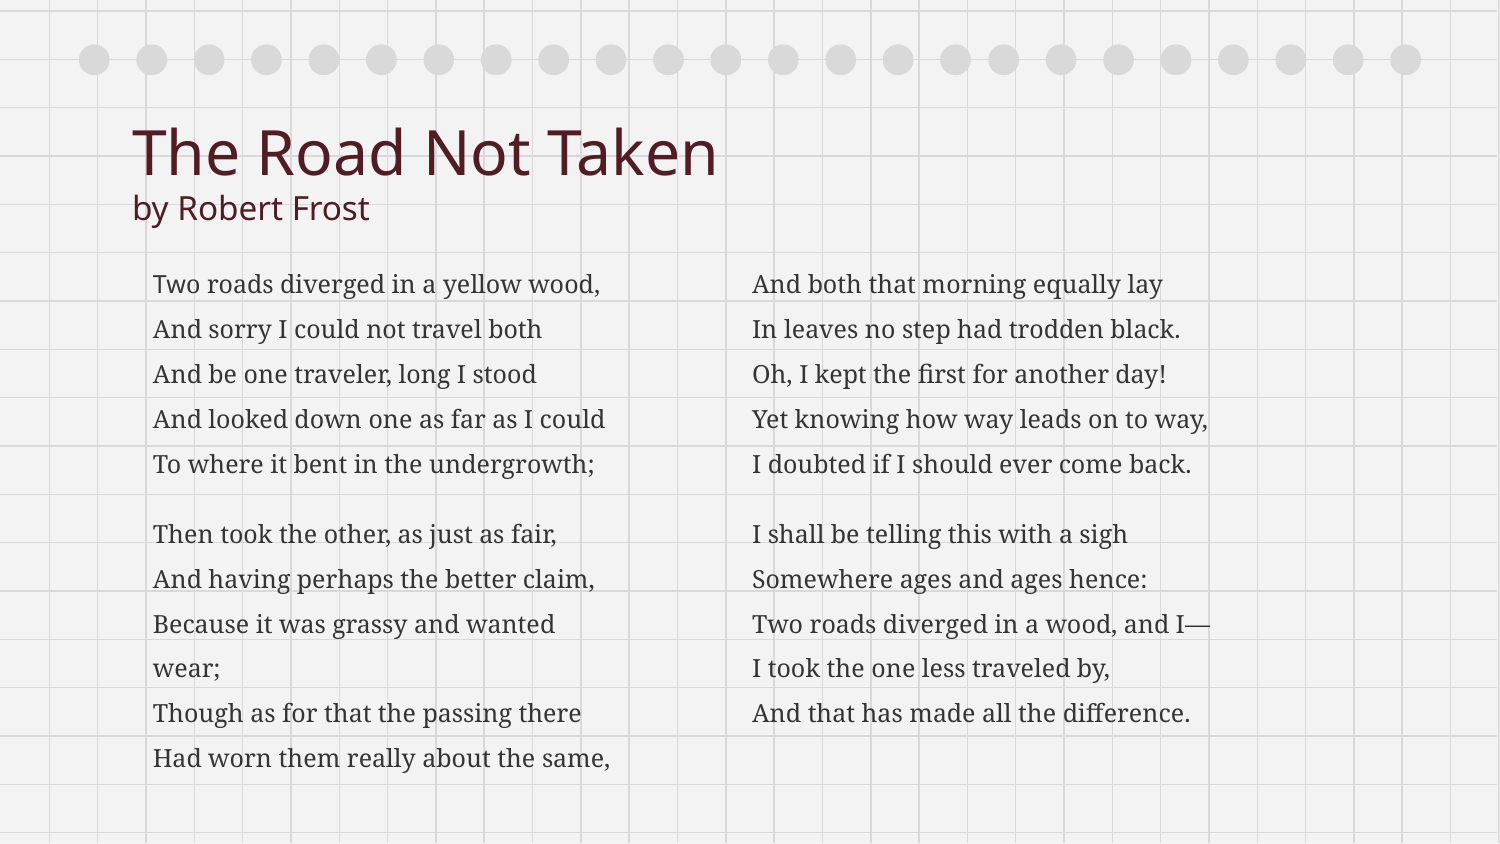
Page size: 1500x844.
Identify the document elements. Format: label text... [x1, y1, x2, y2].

list Two roads diverged in a yellow wood, And sorry I could not travel both And be one traveler, long I stood And looked down one as far as I could To where it bent in the undergrowth; Then took the other, as just as fair, And having perhaps the better claim, Because it was grassy and wanted wear; Though as for that the passing there Had worn them really about the same, [137, 239, 644, 721]
text_box And both that morning equally lay In leaves no step had trodden black. Oh, I kept the first for another day! Yet knowing how way leads on to way, I doubted if I should ever come back. I shall be telling this with a sigh Somewhere ages and ages hence: Two roads diverged in a wood, and I— I took the one less traveled by, And that has made all the difference. [737, 238, 1230, 808]
title The Road Not Taken by Robert Frost [116, 97, 1210, 214]
